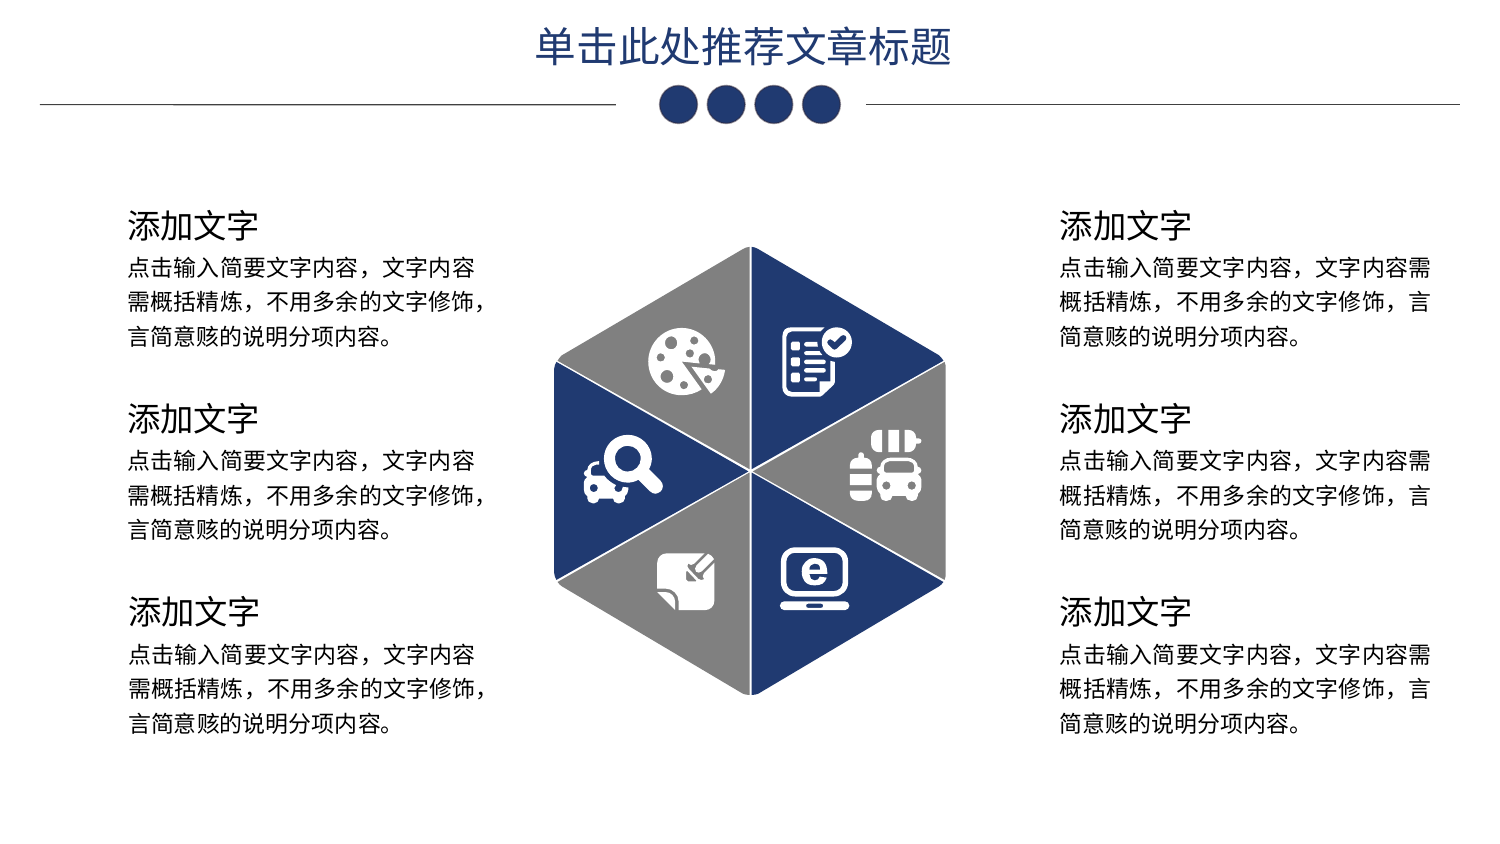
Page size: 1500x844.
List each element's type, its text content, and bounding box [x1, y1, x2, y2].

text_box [583, 434, 664, 504]
text_box [751, 245, 945, 470]
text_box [659, 85, 841, 124]
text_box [657, 553, 715, 611]
text_box [553, 360, 751, 582]
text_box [782, 327, 852, 397]
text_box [1045, 197, 1447, 359]
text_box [112, 390, 491, 552]
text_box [1045, 584, 1447, 746]
text_box [751, 360, 947, 582]
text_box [849, 429, 922, 501]
text_box 单击此处推荐文章标题 [519, 12, 968, 78]
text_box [112, 197, 491, 359]
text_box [1045, 390, 1447, 552]
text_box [779, 547, 850, 611]
text_box [751, 473, 945, 696]
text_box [113, 584, 491, 746]
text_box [648, 327, 726, 396]
text_box [556, 472, 751, 696]
text_box [556, 245, 751, 471]
